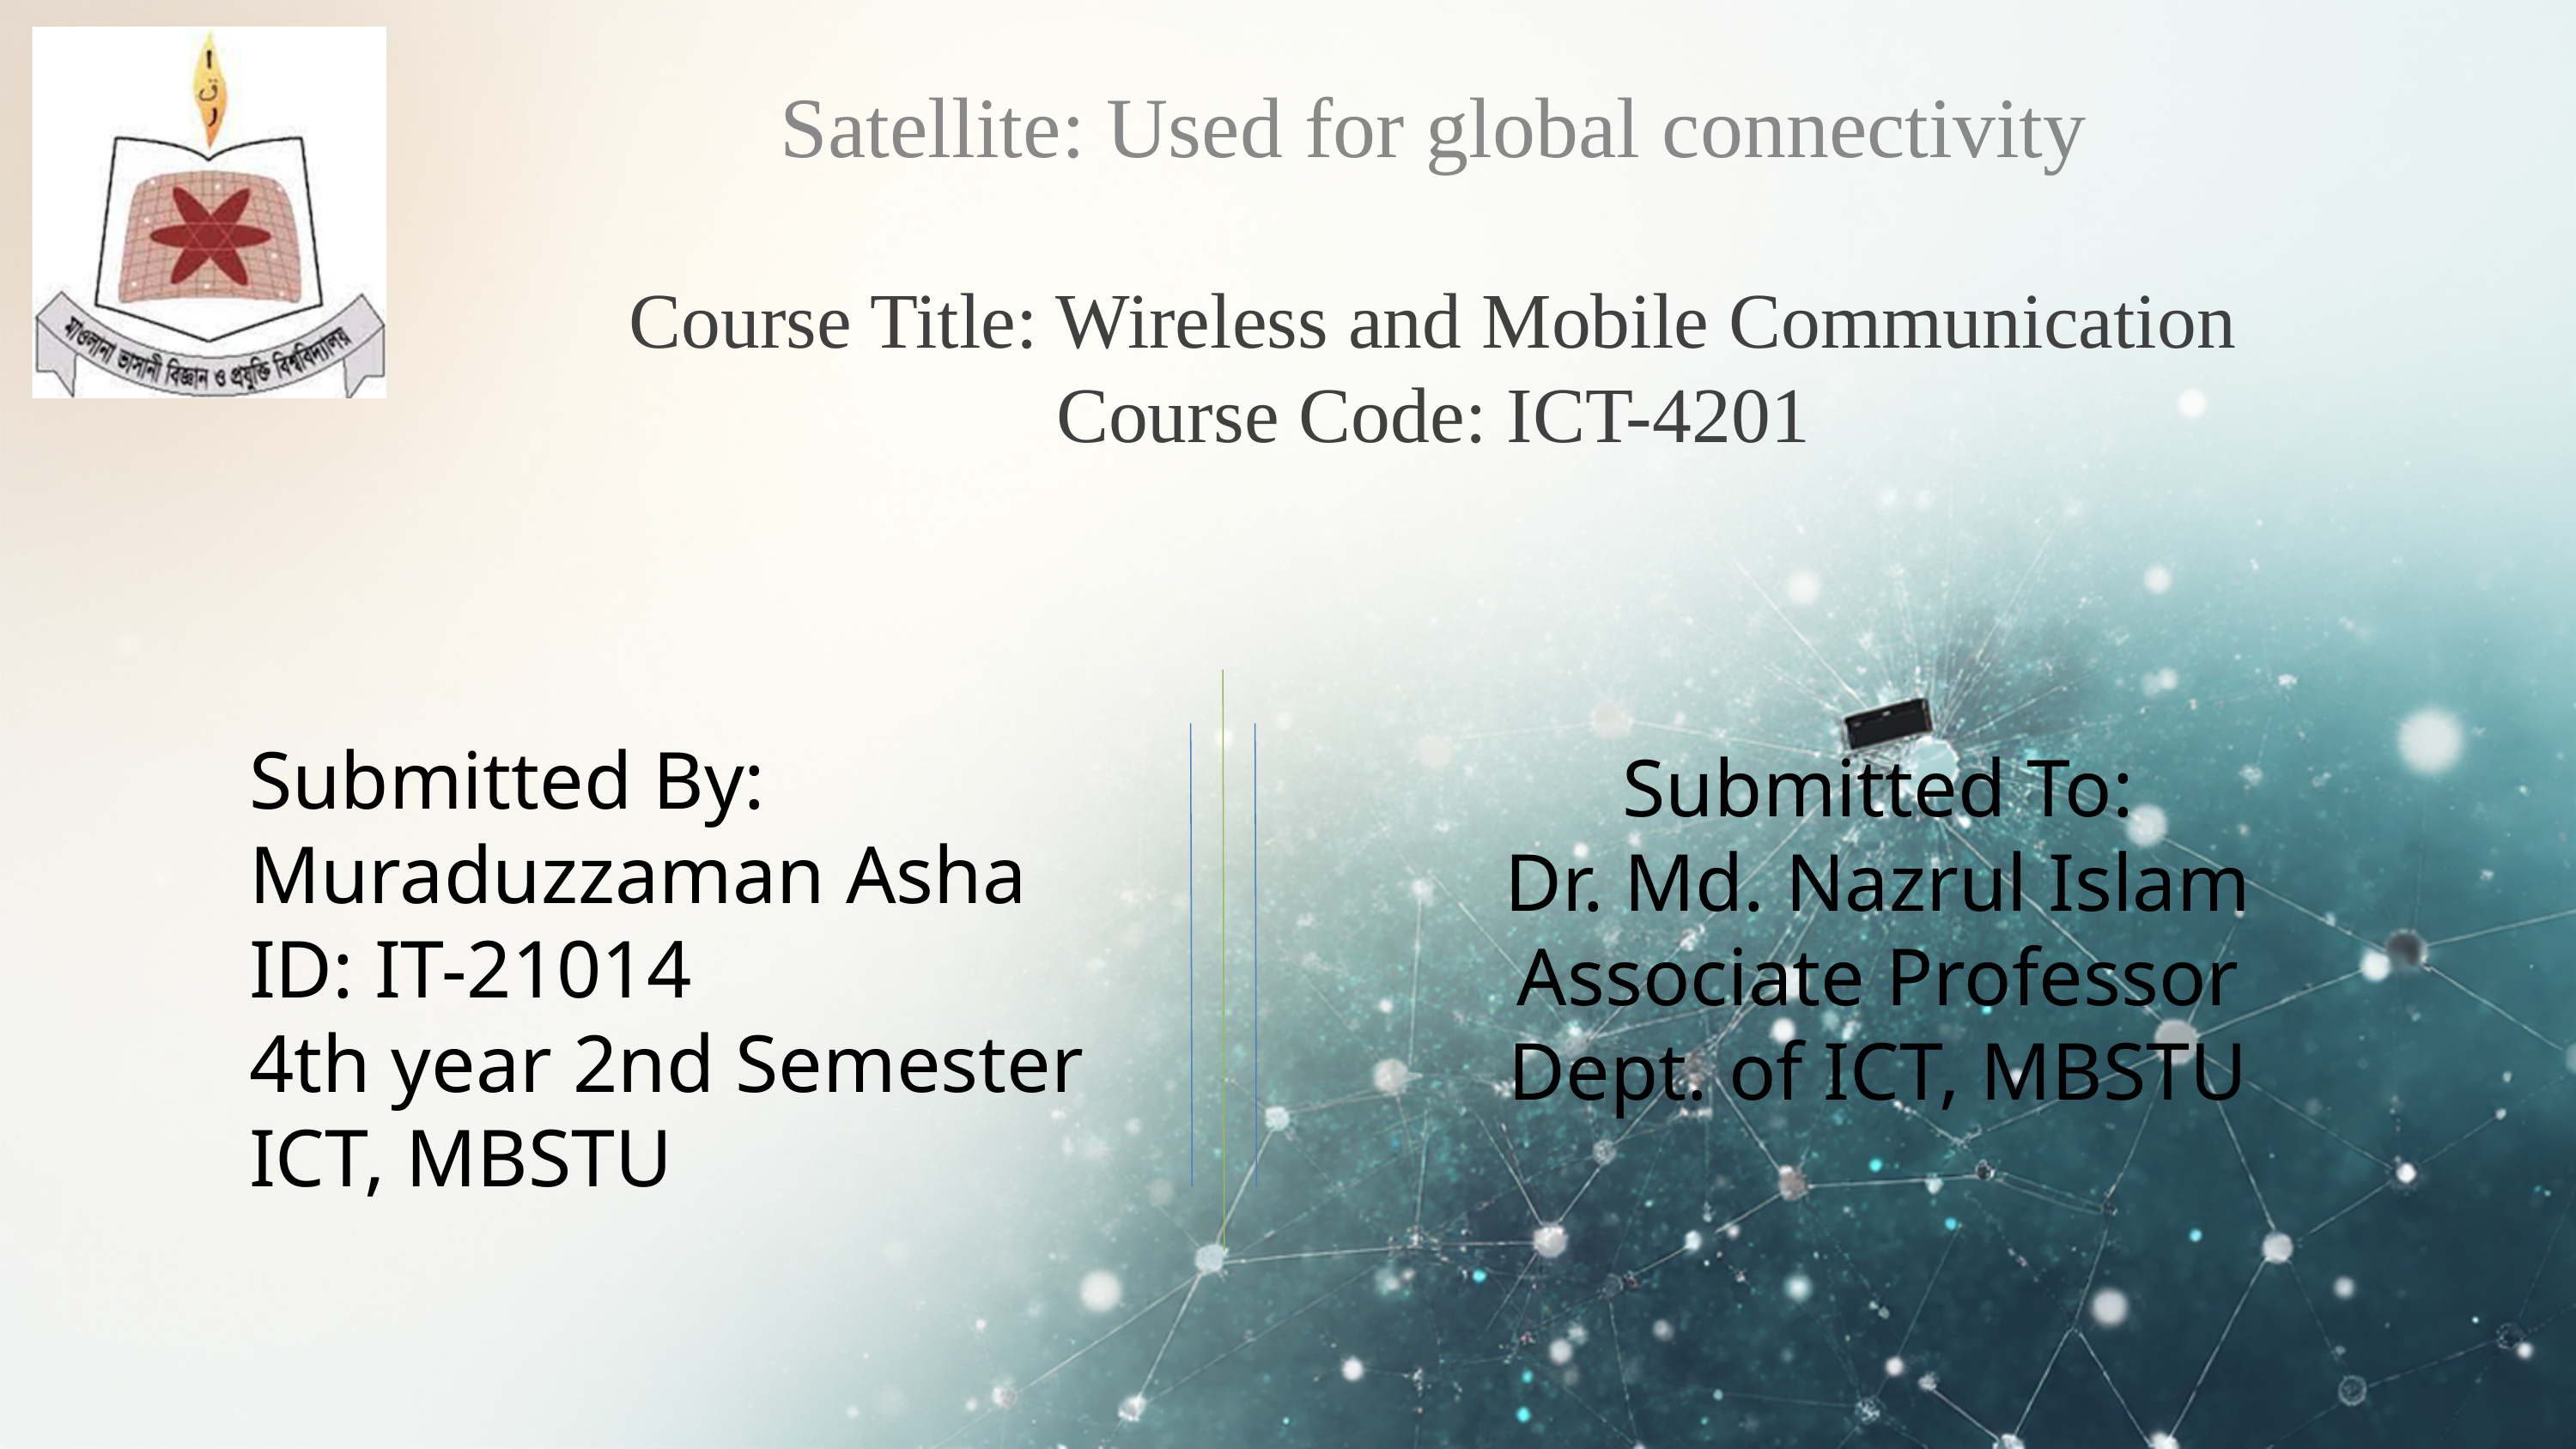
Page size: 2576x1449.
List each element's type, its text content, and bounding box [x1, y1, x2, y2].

text_box Satellite: Used for global connectivity Course Title: Wireless and Mobile Communication Course Code: ICT-4201 [453, 71, 2414, 553]
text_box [32, 26, 387, 399]
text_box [1330, 706, 2427, 1251]
text_box [0, 0, 2576, 1449]
text_box Submitted By: Muraduzzaman Asha ID: IT-21014 4th year 2nd Semester ICT, MBSTU [248, 731, 1125, 1298]
